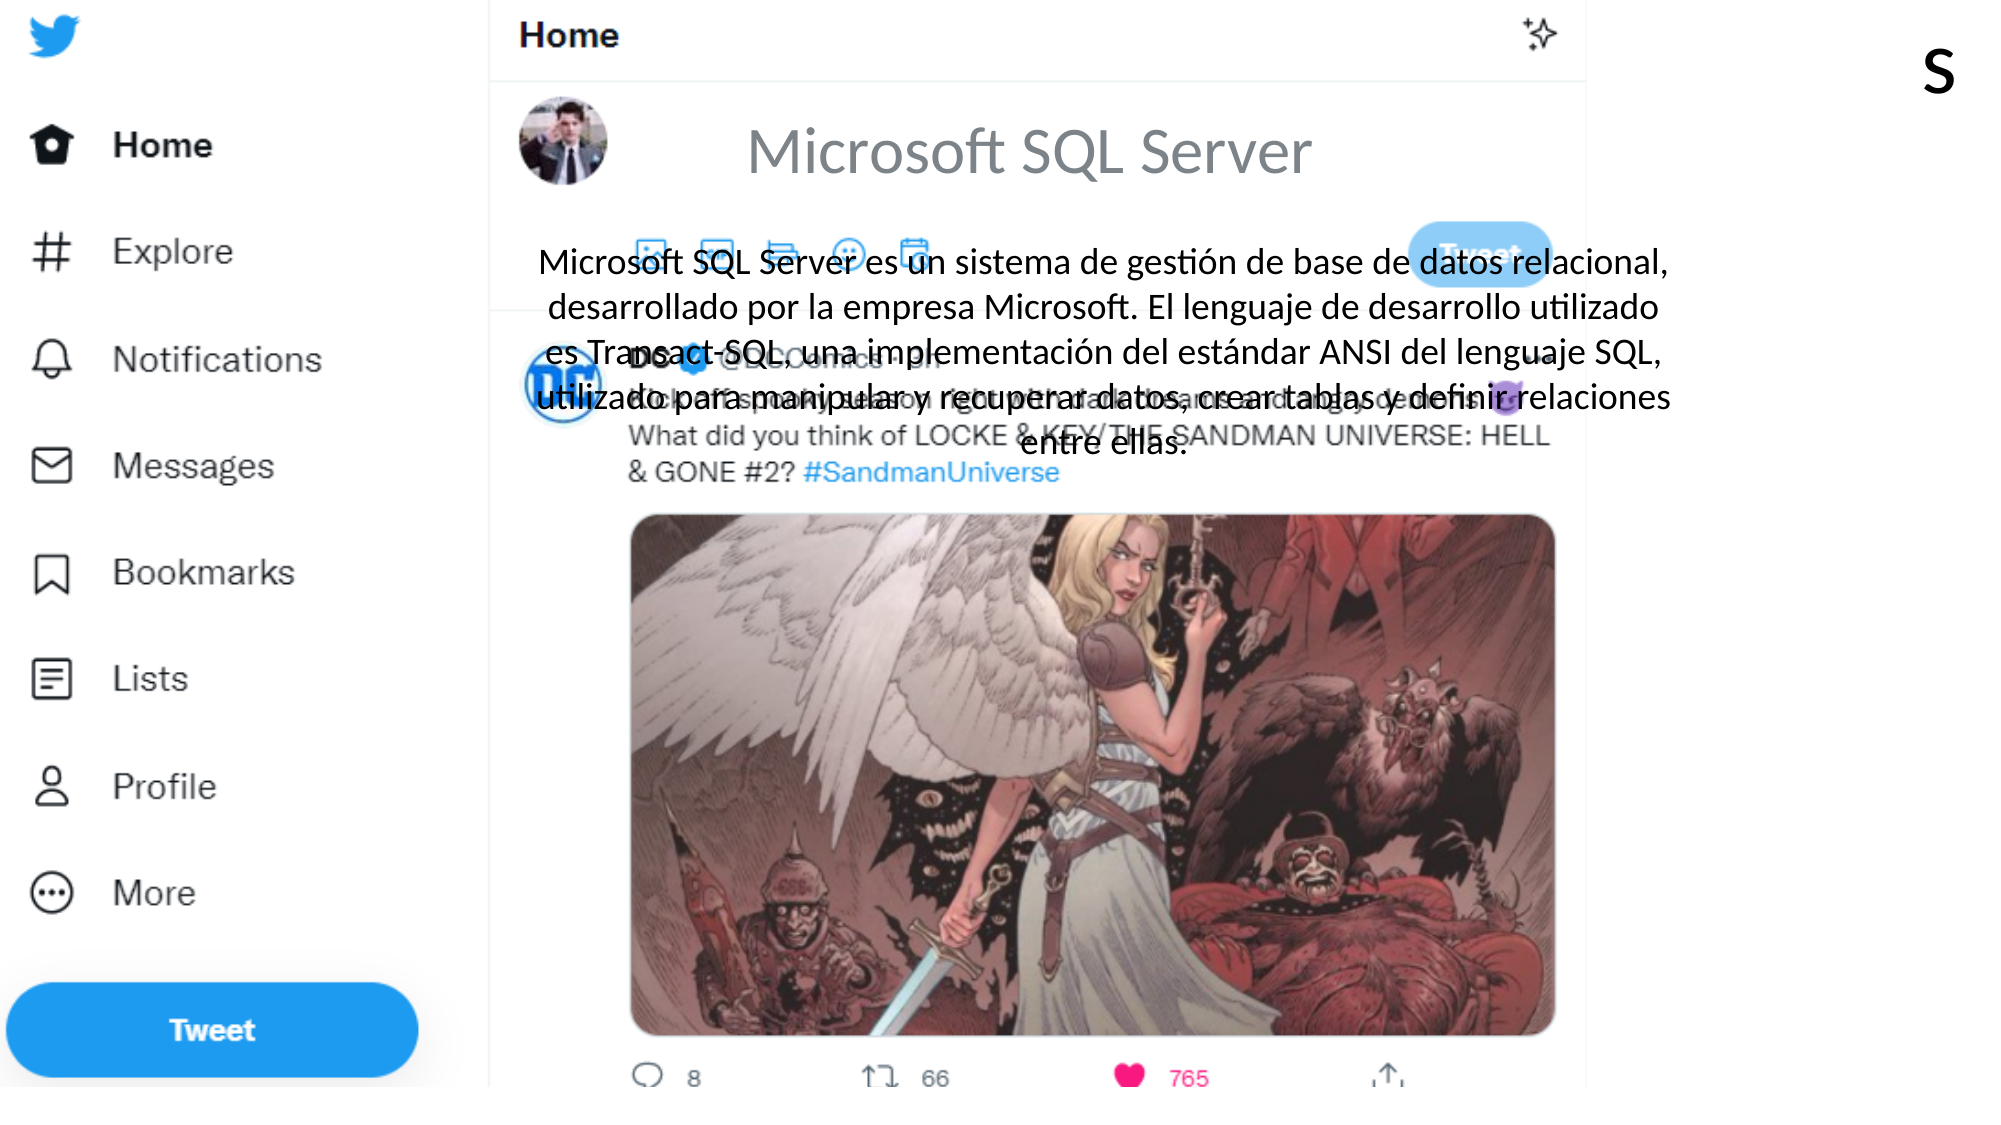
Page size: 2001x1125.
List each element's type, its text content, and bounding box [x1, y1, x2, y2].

text_box s [1906, 0, 1978, 119]
text_box Microsoft SQL Server es un sistema de gestión de base de datos relacional, desarrollado por la empresa Microsoft. El lenguaje de desarrollo utilizado es Transact-SQL, una implementación del estándar ANSI del lenguaje SQL, utilizado para manipular y recuperar datos, crear tablas y definir relaciones entre ellas. [1587, 229, 1689, 470]
picture [0, 0, 1587, 1087]
